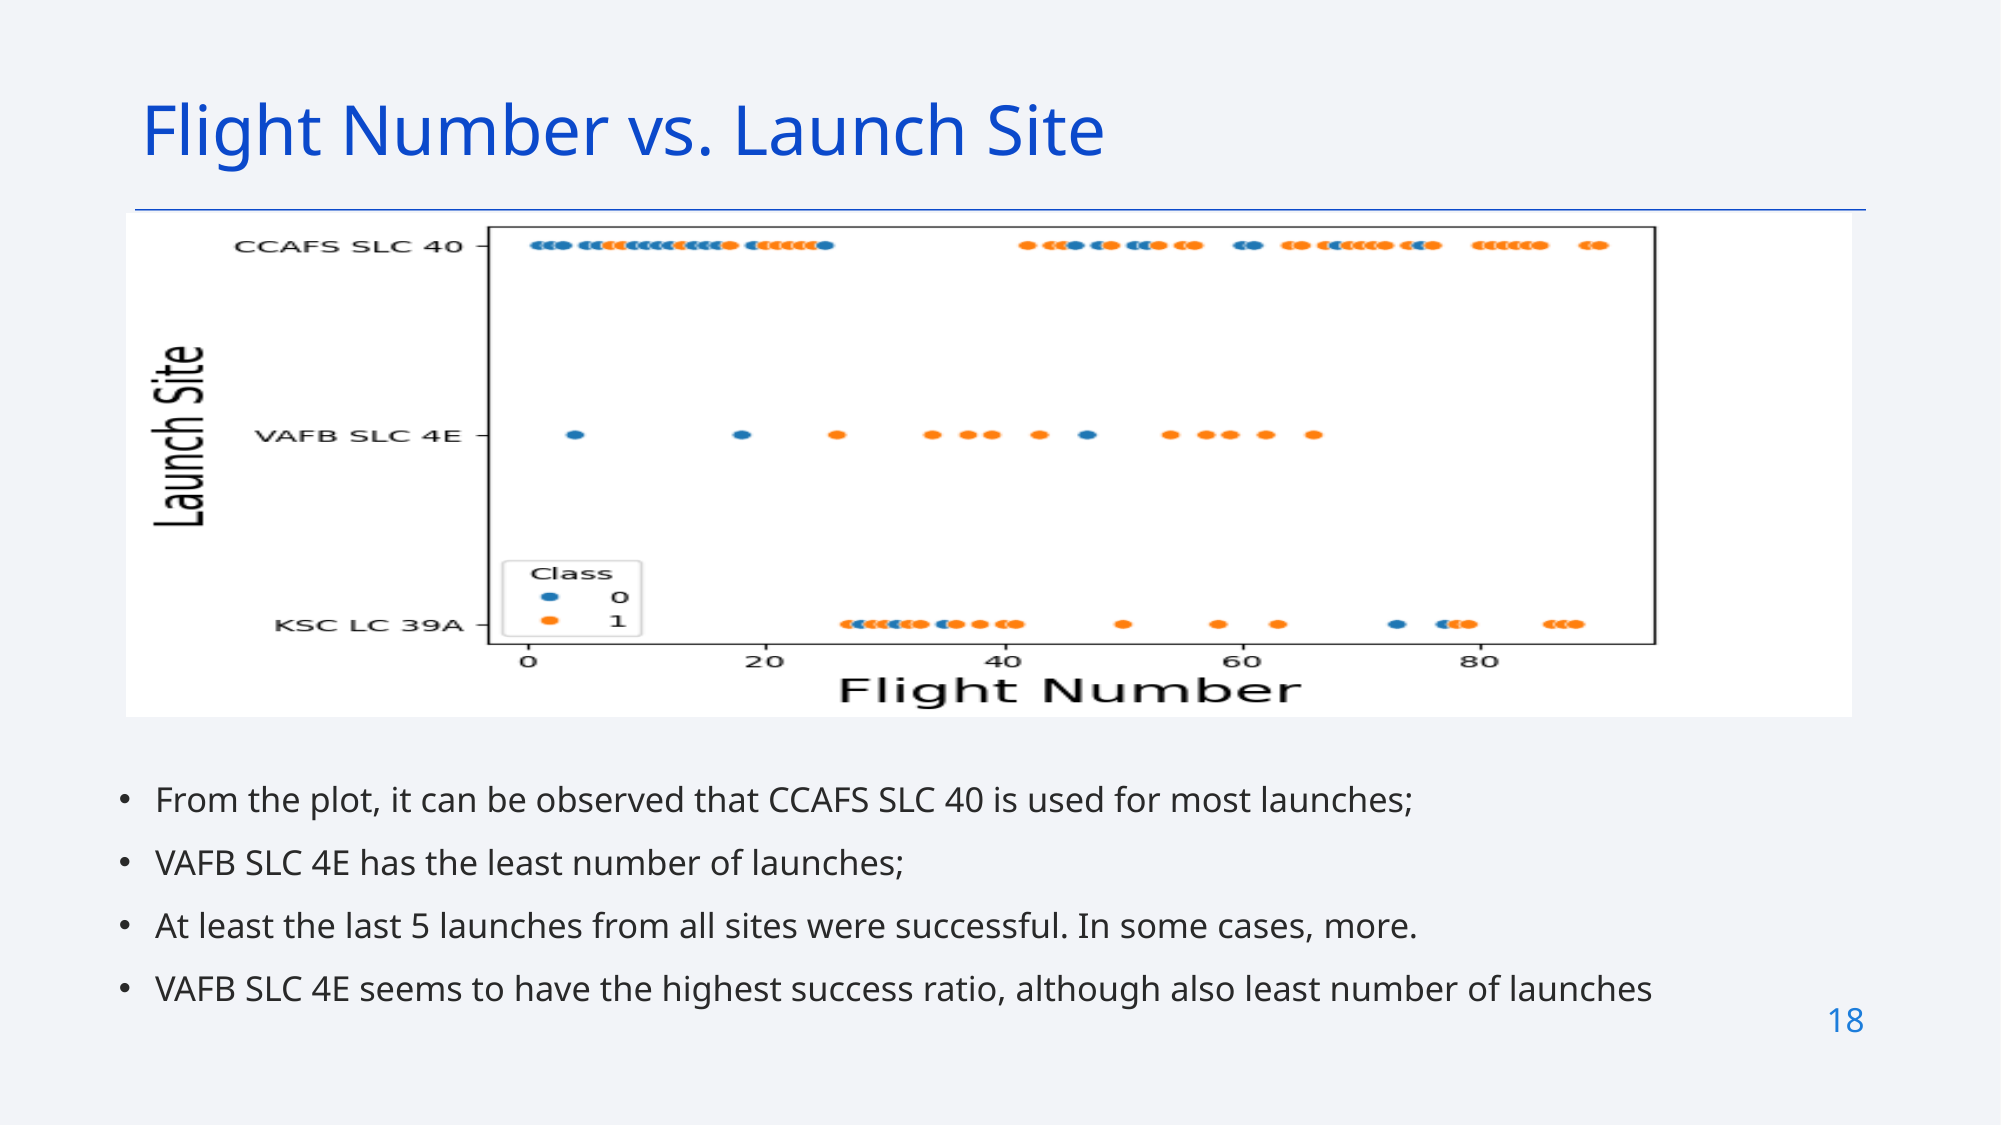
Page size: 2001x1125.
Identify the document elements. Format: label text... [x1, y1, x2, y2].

text_box Flight Number vs. Launch Site [126, 88, 1852, 179]
list From the plot, it can be observed that CCAFS SLC 40 is used for most launches; VAFB SLC 4E has the least number of launches; At least the last 5 launches from all sites were successful. In some cases, more. VAFB SLC 4E seems to have the highest success ratio, although also least number of launches [103, 771, 1683, 1055]
slide_number 18 [1683, 988, 1880, 1055]
picture [0, 0, 2001, 1125]
